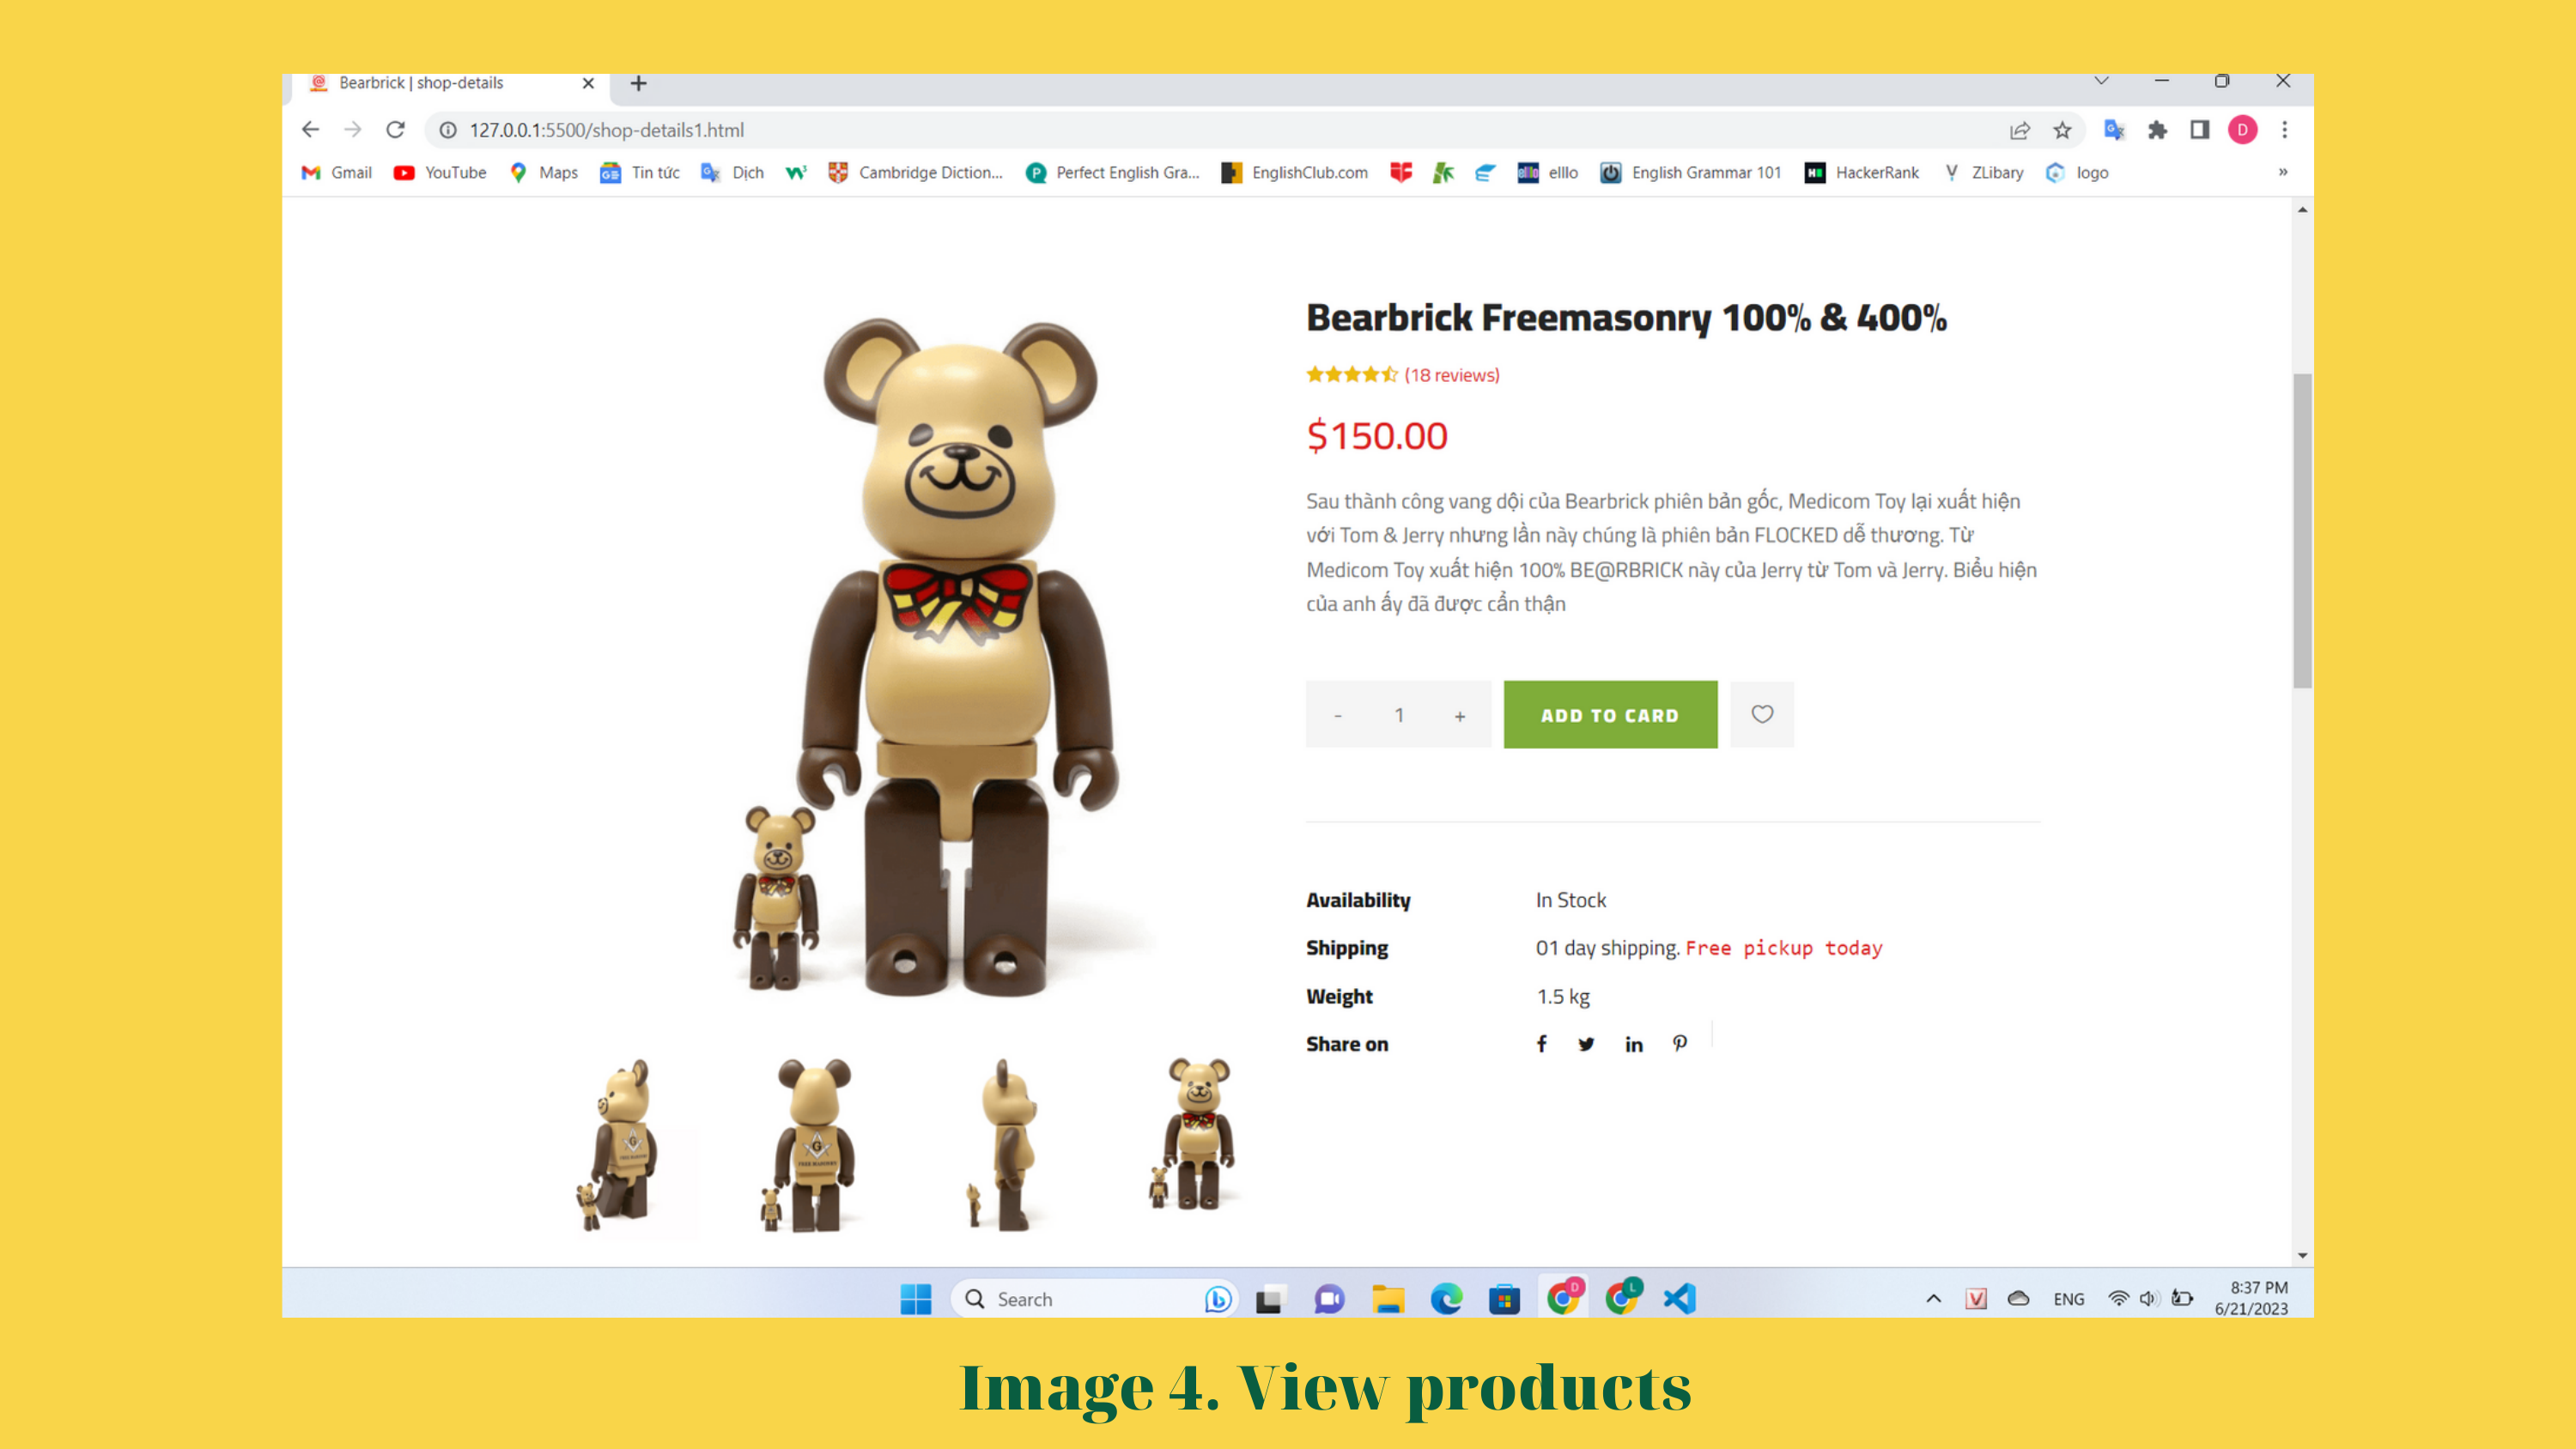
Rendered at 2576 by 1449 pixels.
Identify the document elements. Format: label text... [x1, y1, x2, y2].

text_box [282, 74, 2314, 1318]
text_box Image 4. View products [957, 1337, 1721, 1422]
